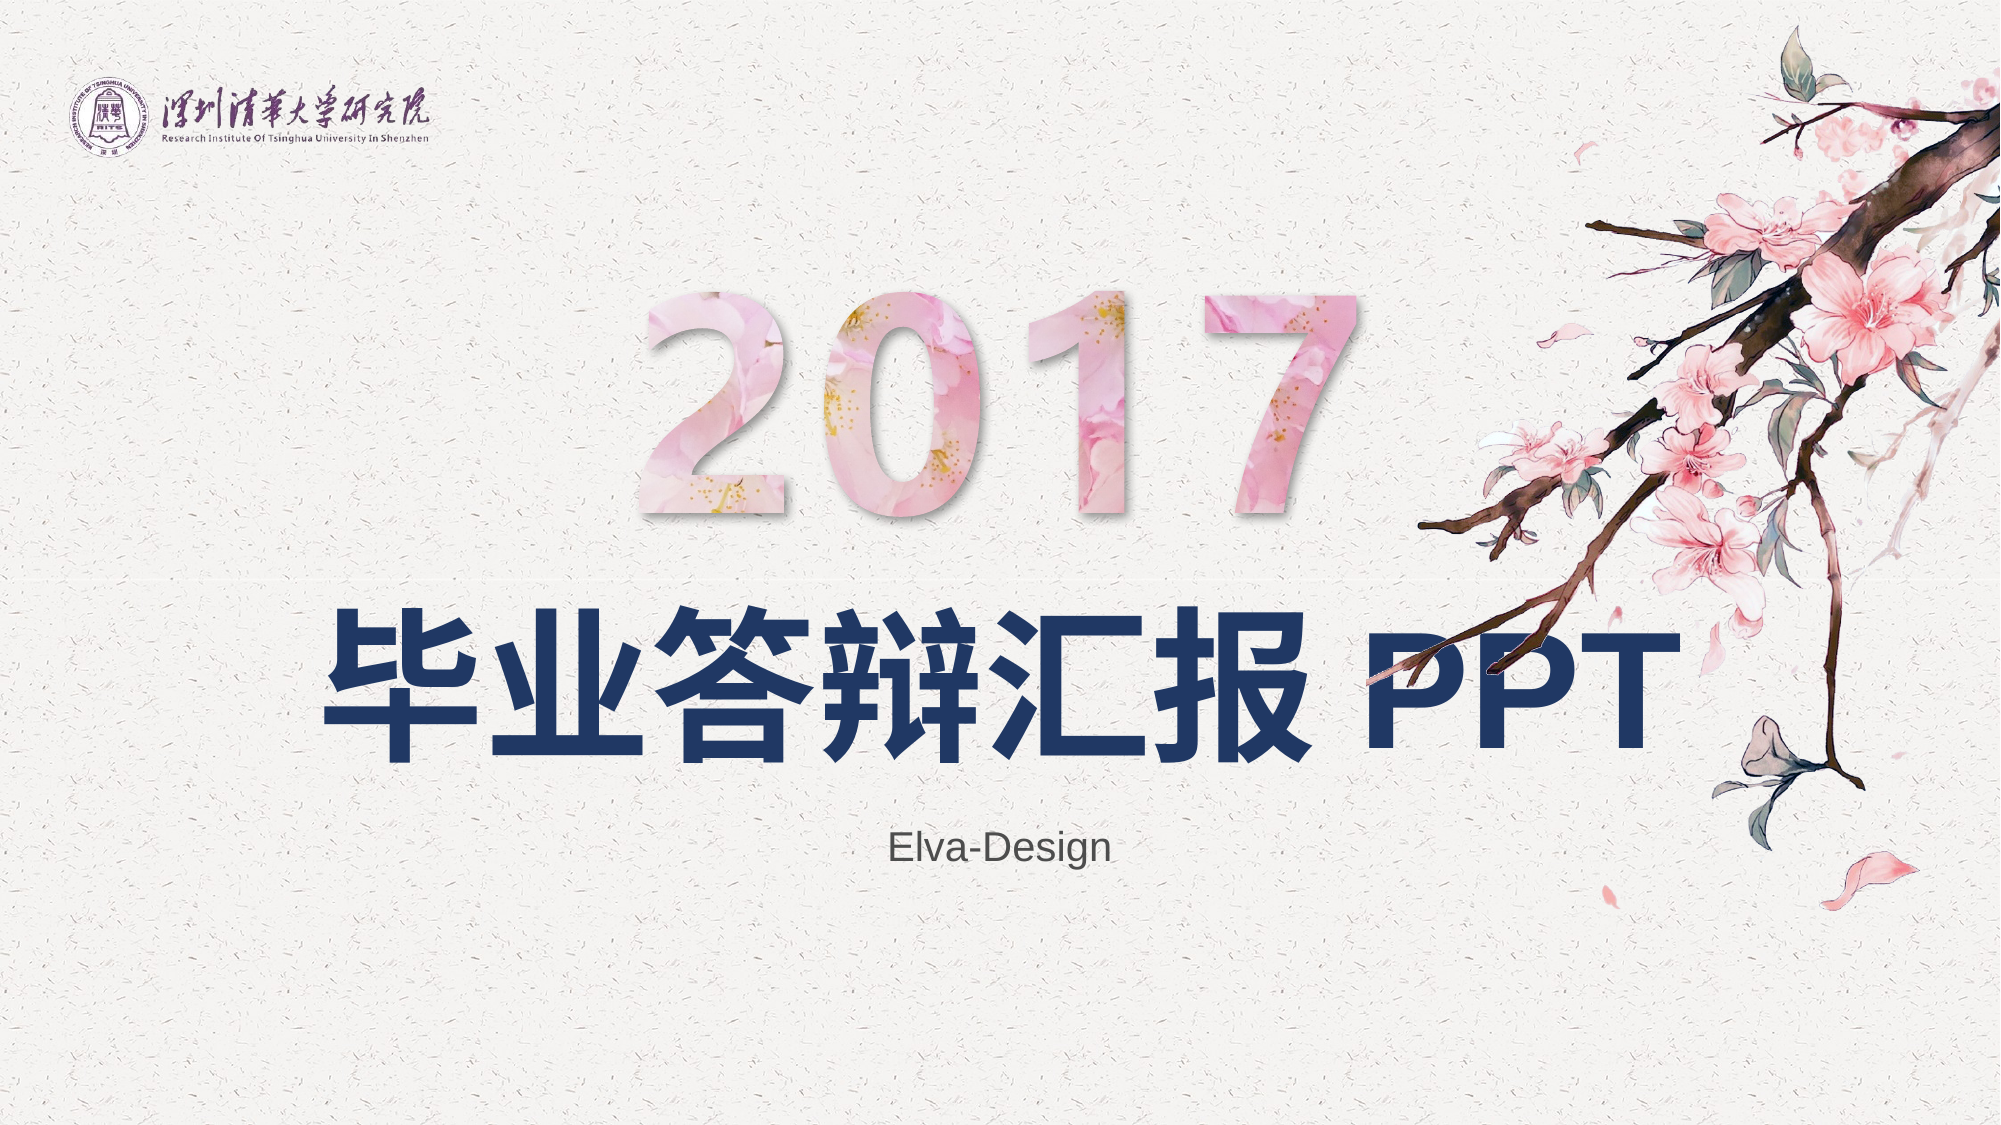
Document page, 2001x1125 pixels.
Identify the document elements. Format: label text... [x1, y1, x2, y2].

text_box 毕业答辩汇报PPT [302, 574, 1366, 790]
picture [0, 0, 2001, 1125]
text_box Elva-Design [365, 812, 1366, 878]
